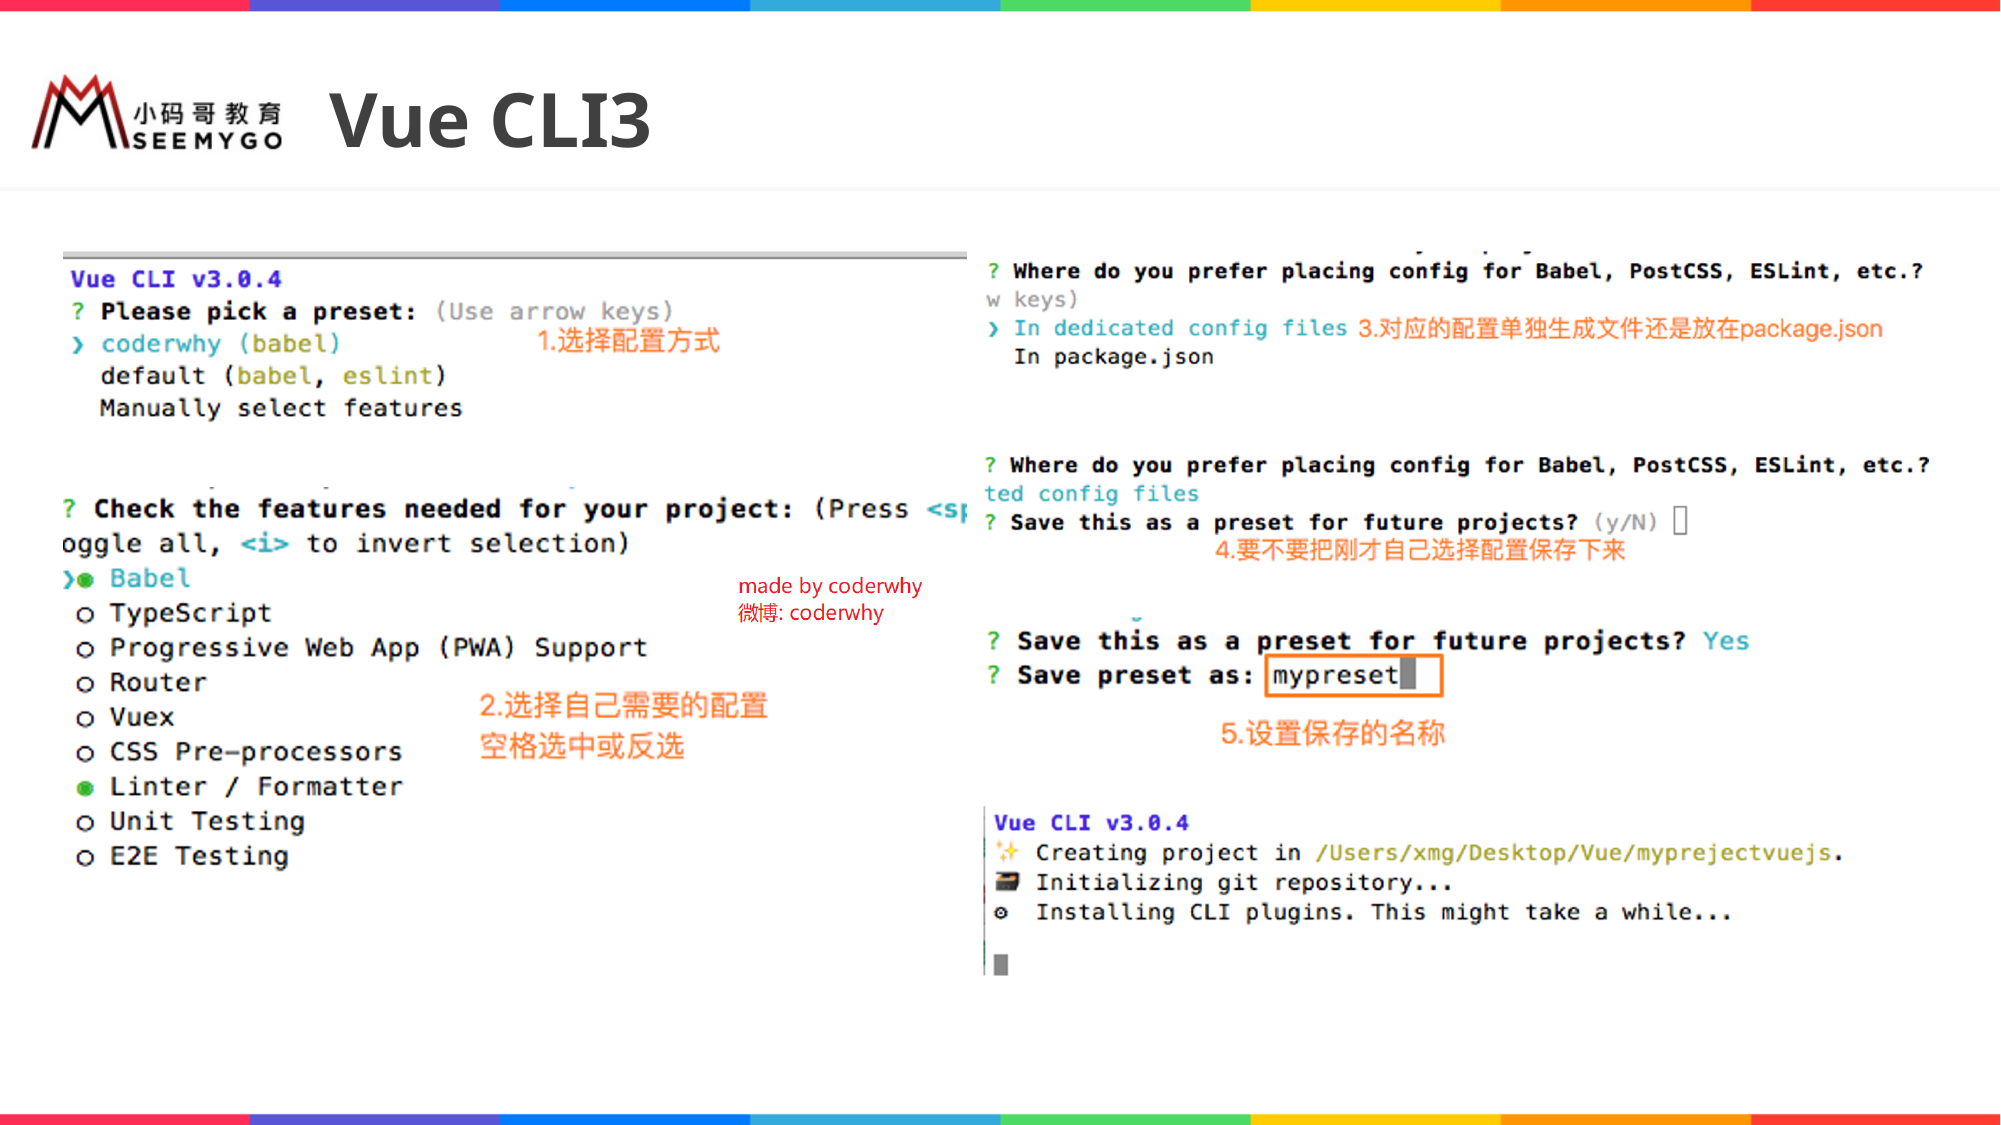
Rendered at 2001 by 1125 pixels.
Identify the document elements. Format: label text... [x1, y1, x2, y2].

picture [0, 0, 2001, 1125]
title Vue CLI3 [314, 64, 1968, 182]
